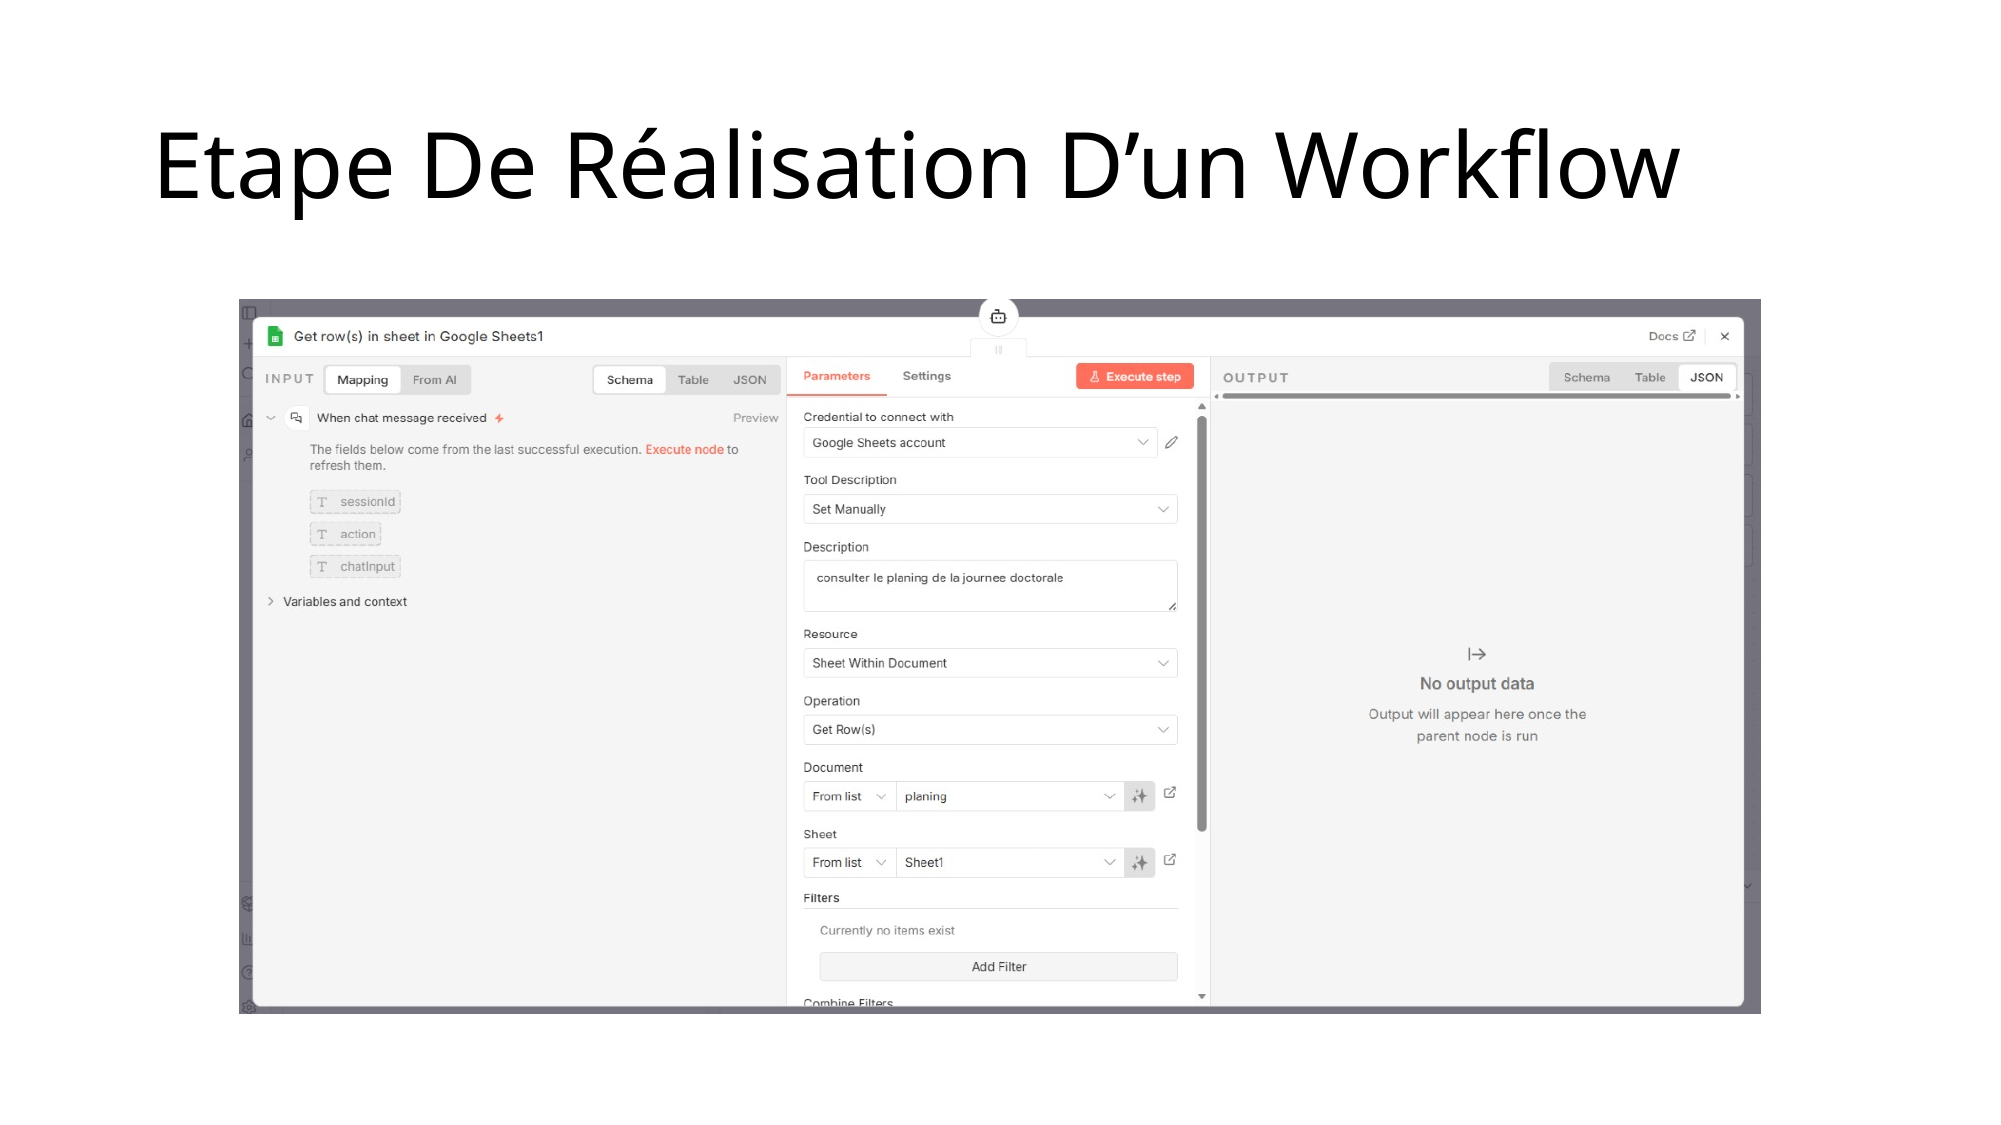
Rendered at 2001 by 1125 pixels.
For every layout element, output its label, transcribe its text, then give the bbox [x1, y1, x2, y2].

title Etape De Réalisation D’un Workflow [137, 59, 1863, 278]
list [239, 299, 1761, 1014]
